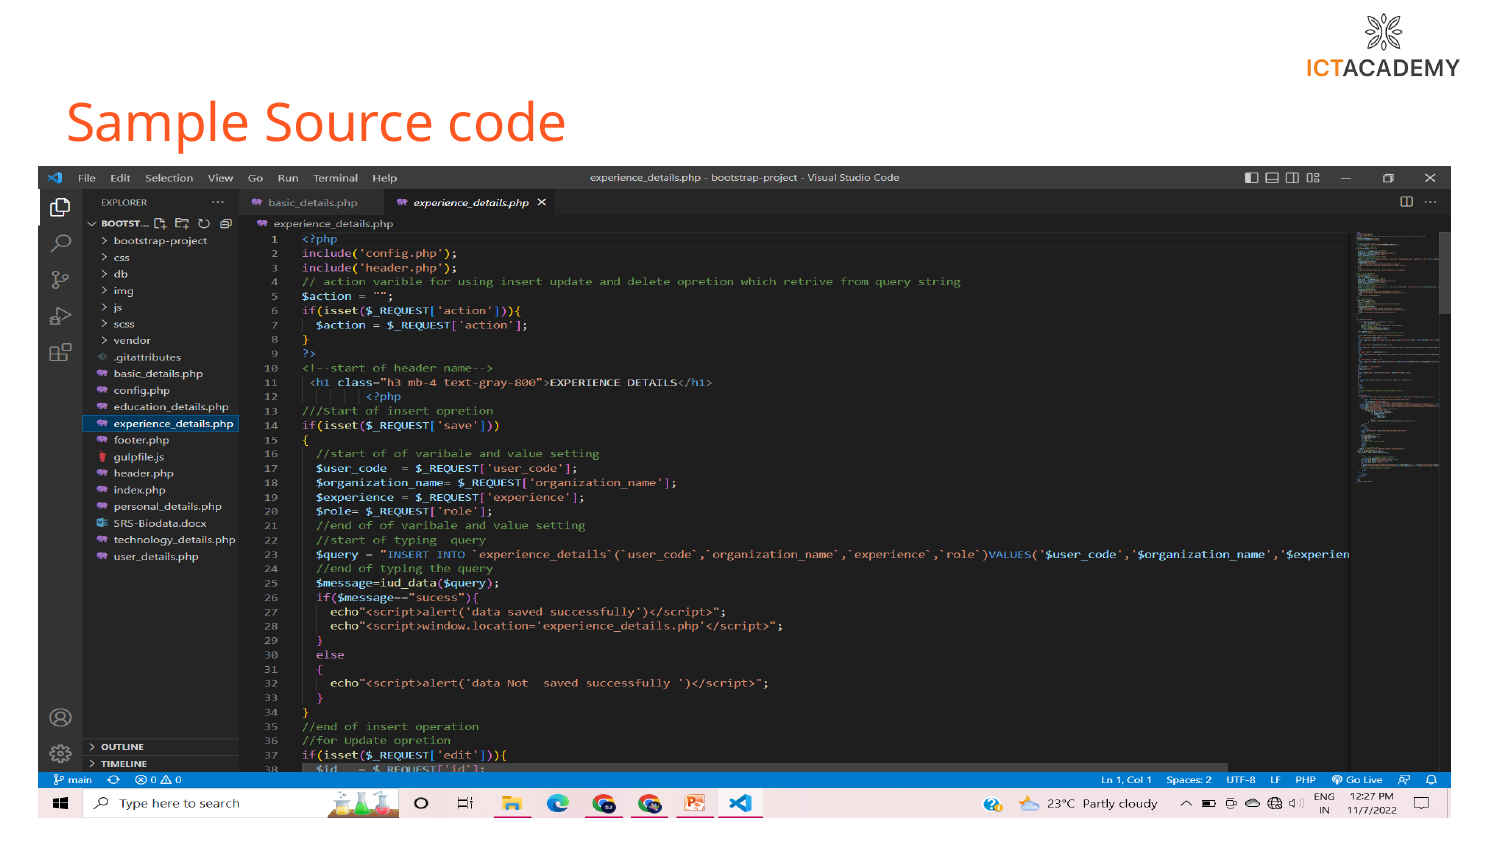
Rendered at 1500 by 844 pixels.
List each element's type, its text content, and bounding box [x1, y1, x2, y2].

picture [1273, 5, 1494, 84]
title Sample Source code [51, 72, 1449, 165]
picture [38, 166, 1451, 818]
